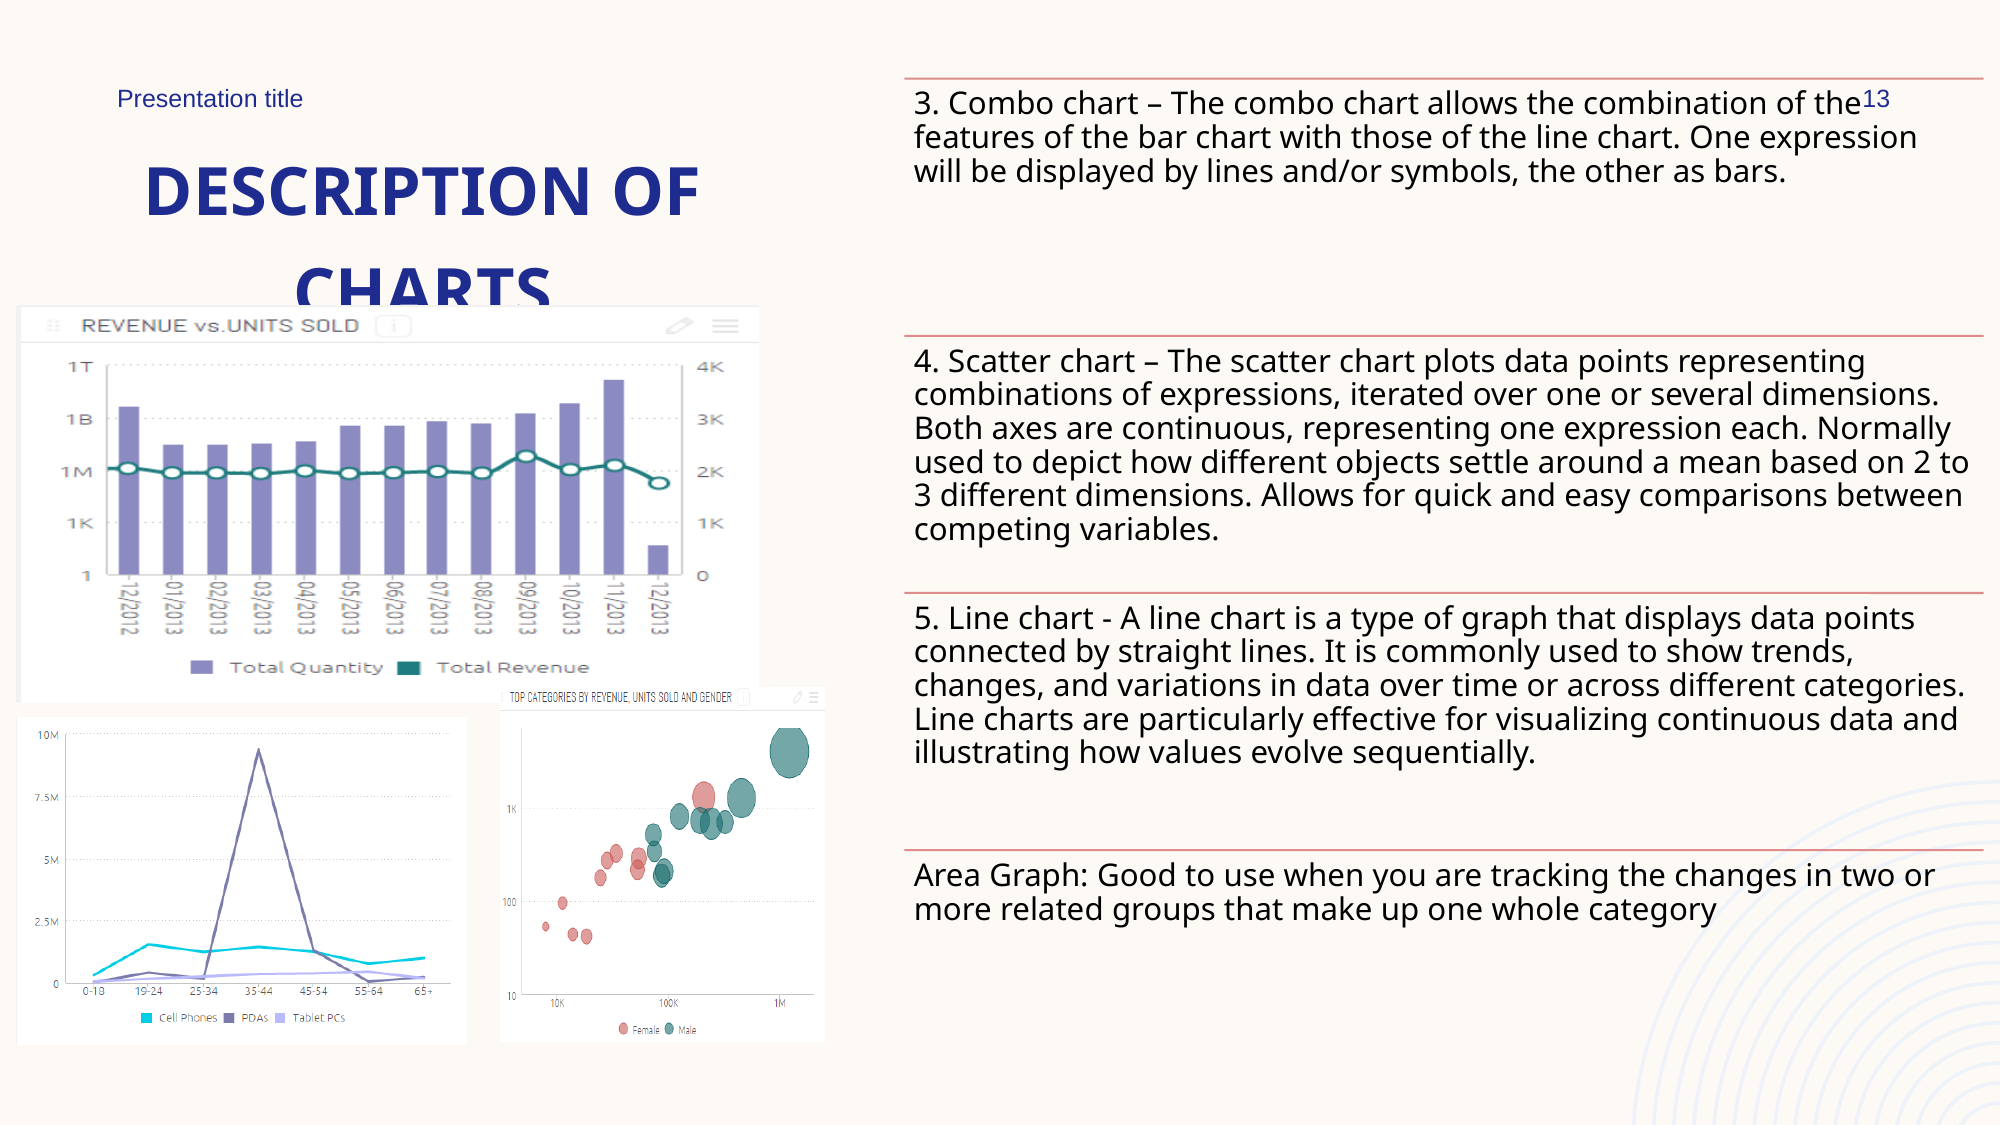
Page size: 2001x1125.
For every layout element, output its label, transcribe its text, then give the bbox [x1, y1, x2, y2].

title Description of charts [16, 75, 829, 338]
footer Presentation title [101, 75, 627, 120]
picture [16, 717, 467, 1045]
picture [16, 305, 825, 1042]
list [904, 78, 1984, 1108]
